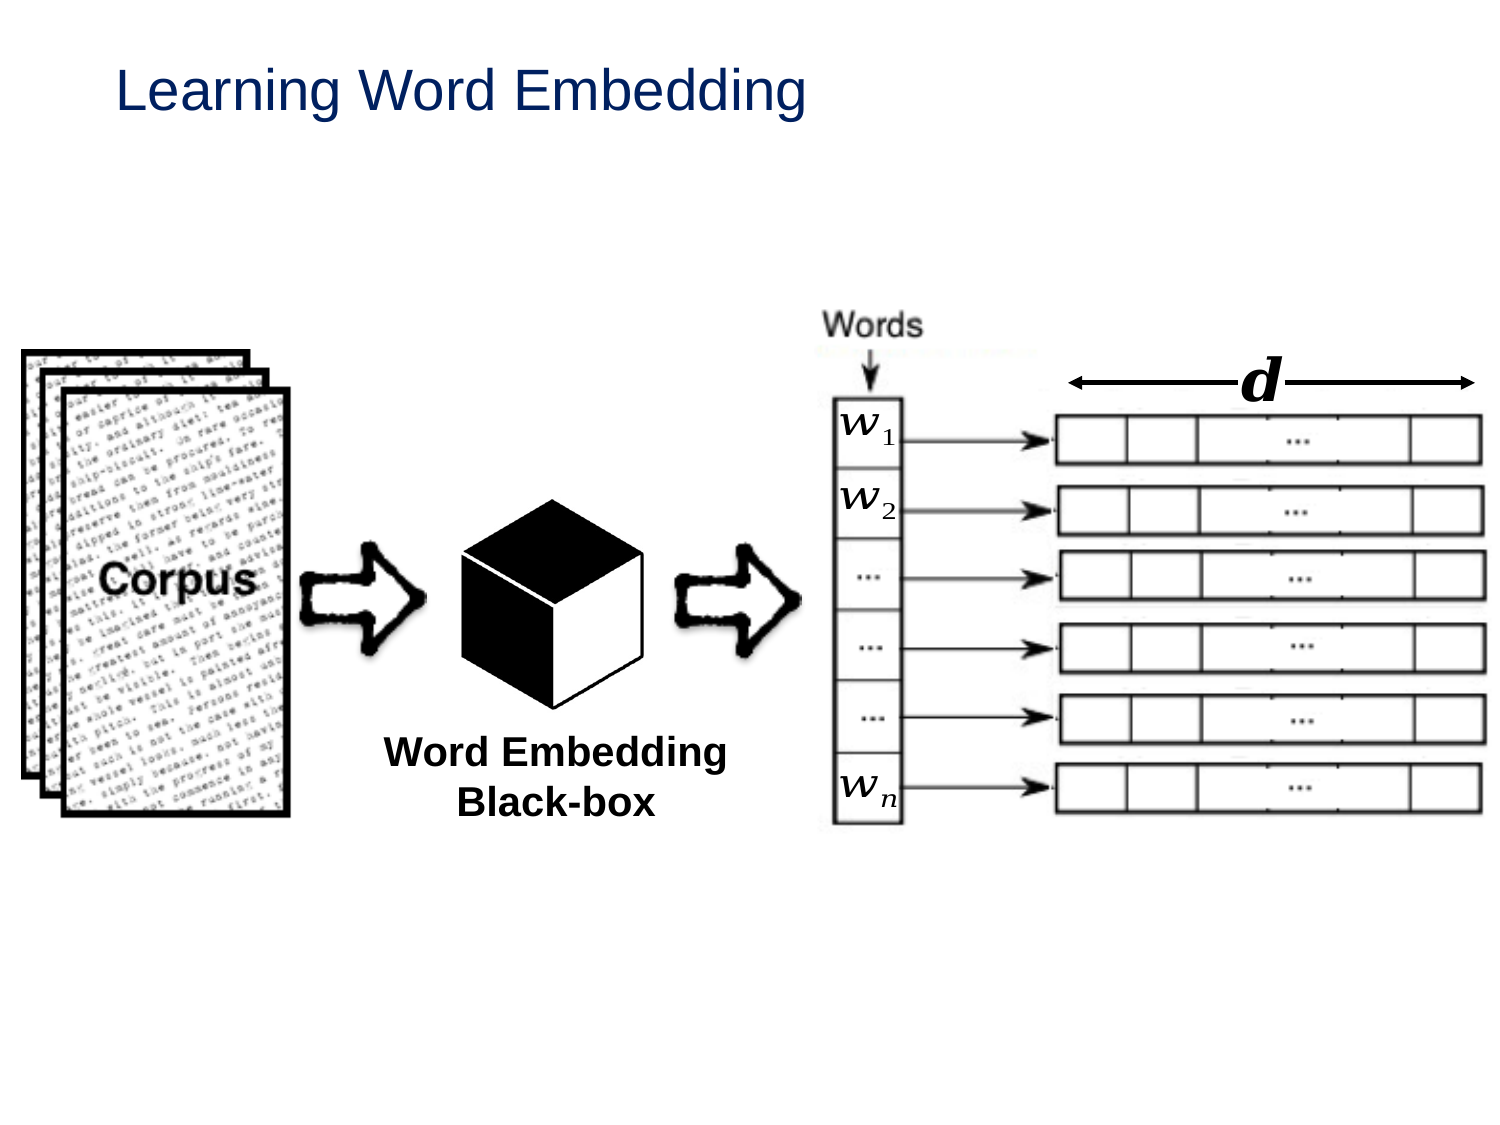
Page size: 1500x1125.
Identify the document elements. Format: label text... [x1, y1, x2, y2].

title Learning Word Embedding [100, 39, 1437, 135]
picture [673, 536, 802, 669]
picture [21, 348, 293, 822]
picture [814, 303, 1500, 838]
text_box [298, 496, 738, 825]
